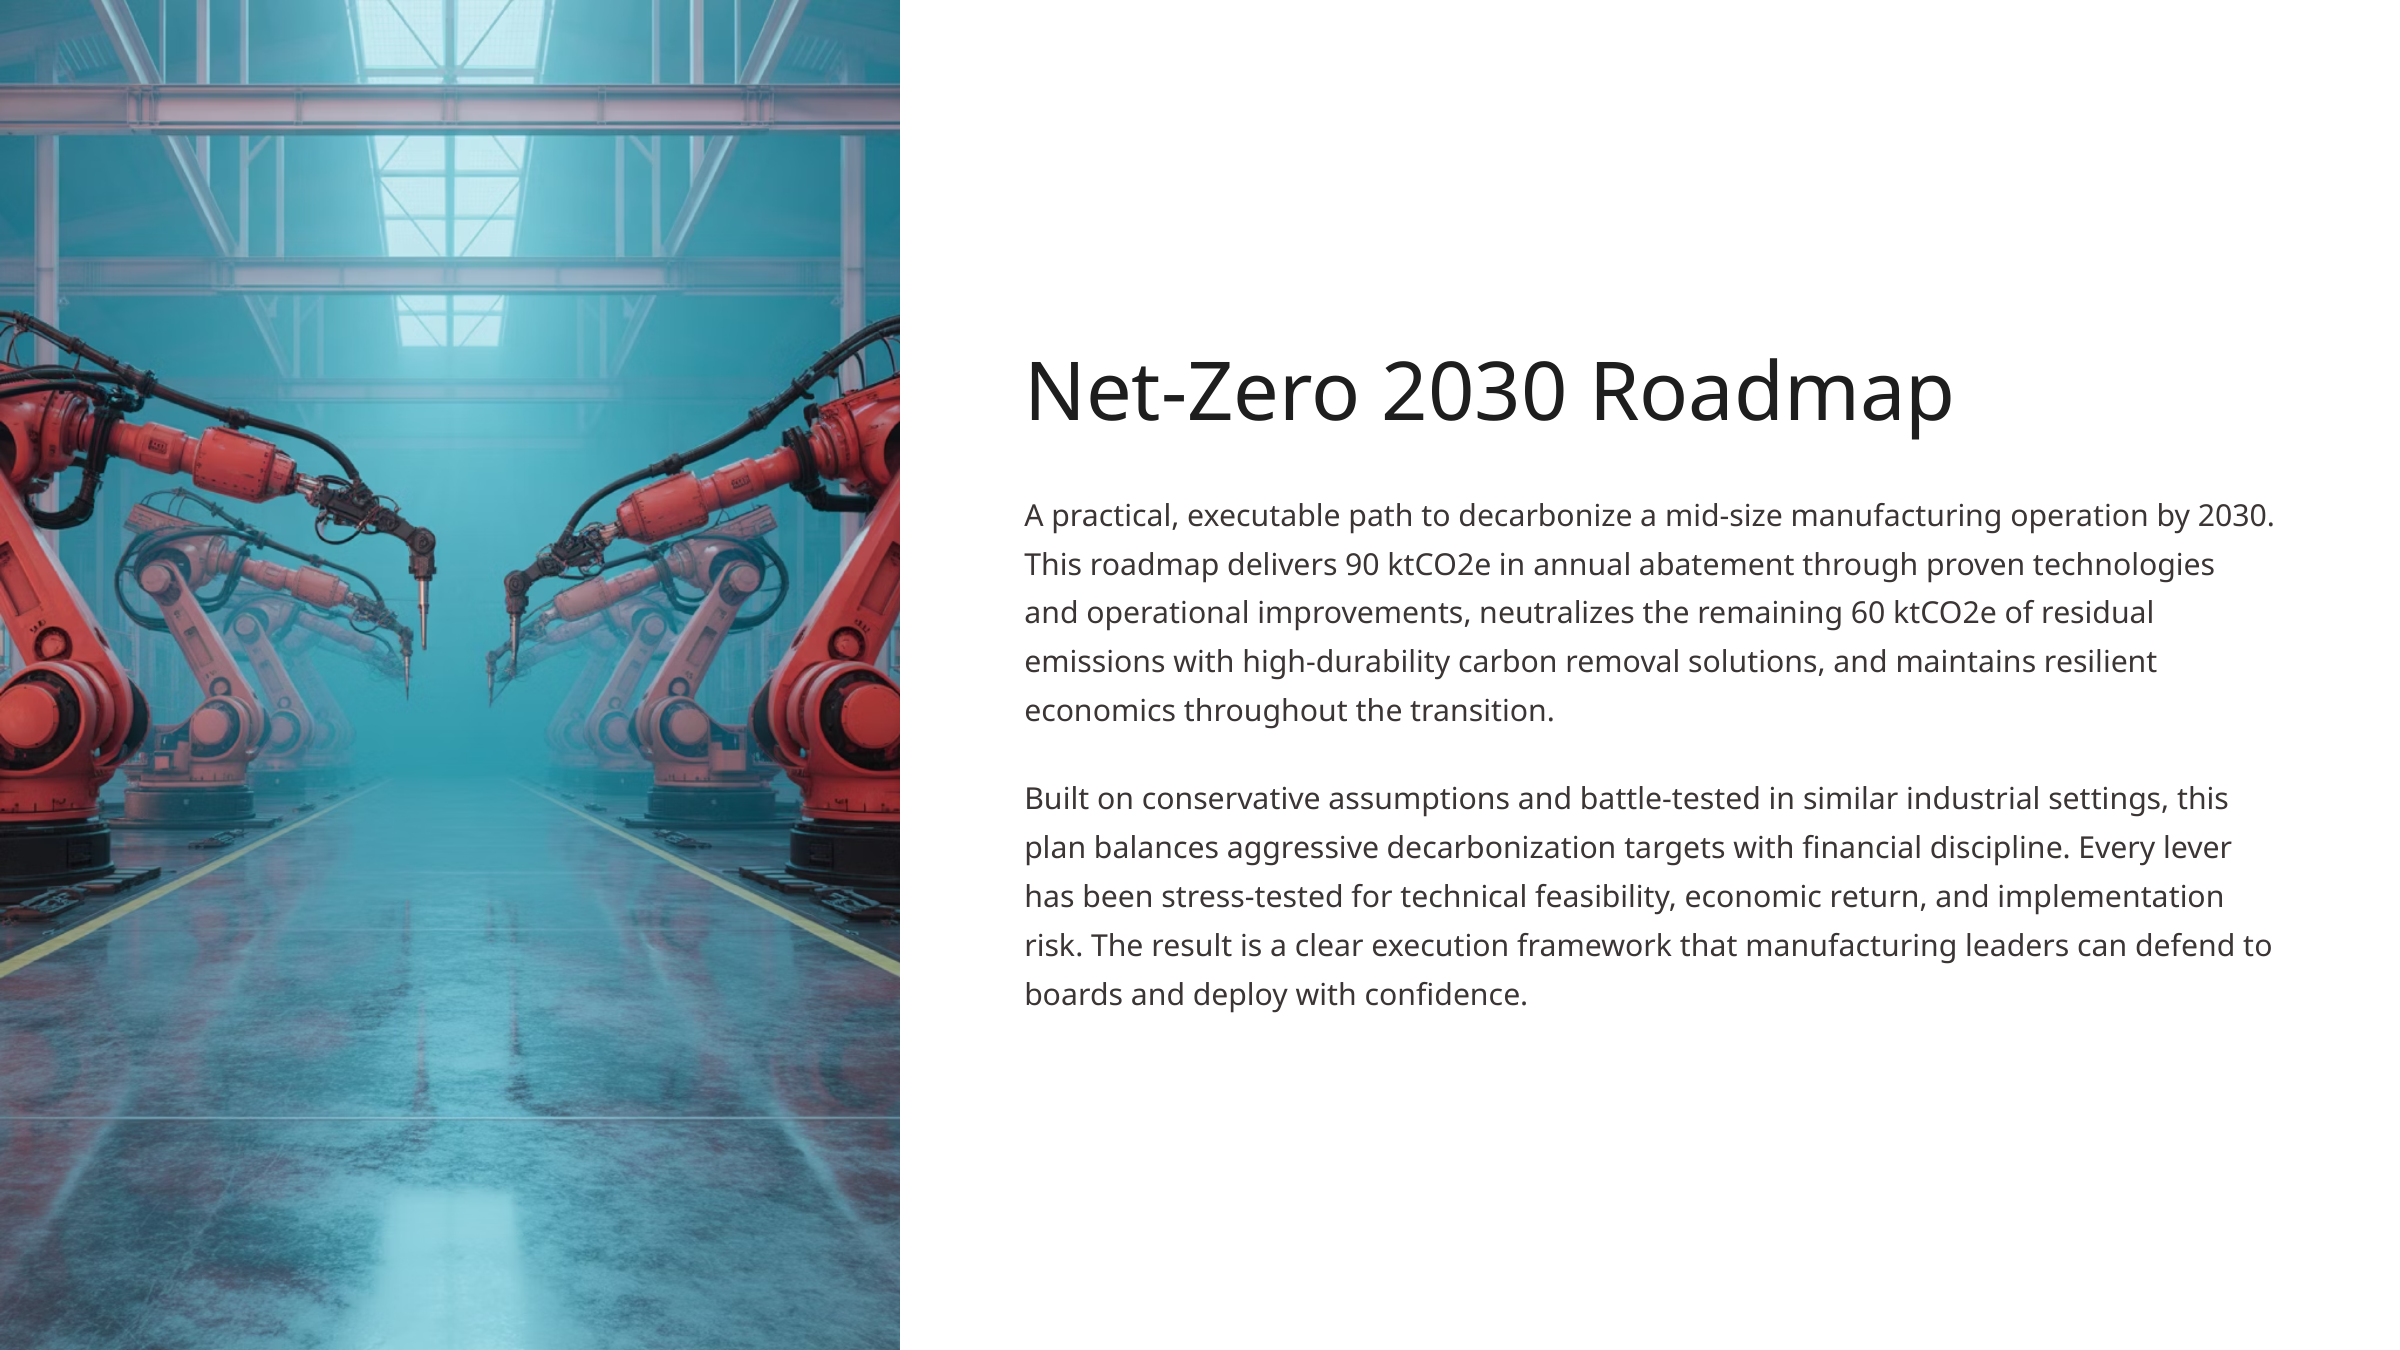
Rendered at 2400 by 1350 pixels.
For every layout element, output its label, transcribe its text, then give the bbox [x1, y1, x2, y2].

text_box A practical, executable path to decarbonize a mid-size manufacturing operation by 2030. This roadmap delivers 90 ktCO2e in annual abatement through proven technologies and operational improvements, neutralizes the remaining 60 ktCO2e of residual emissions with high-durability carbon removal solutions, and maintains resilient economics throughout the transition. [1024, 483, 2276, 732]
text_box Net-Zero 2030 Roadmap [1024, 334, 2079, 437]
picture [0, 0, 900, 1350]
text_box Built on conservative assumptions and battle-tested in similar industrial settings, this plan balances aggressive decarbonization targets with financial discipline. Every lever has been stress-tested for technical feasibility, economic return, and implementation risk. The result is a clear execution framework that manufacturing leaders can defend to boards and deploy with confidence. [1024, 766, 2276, 1016]
